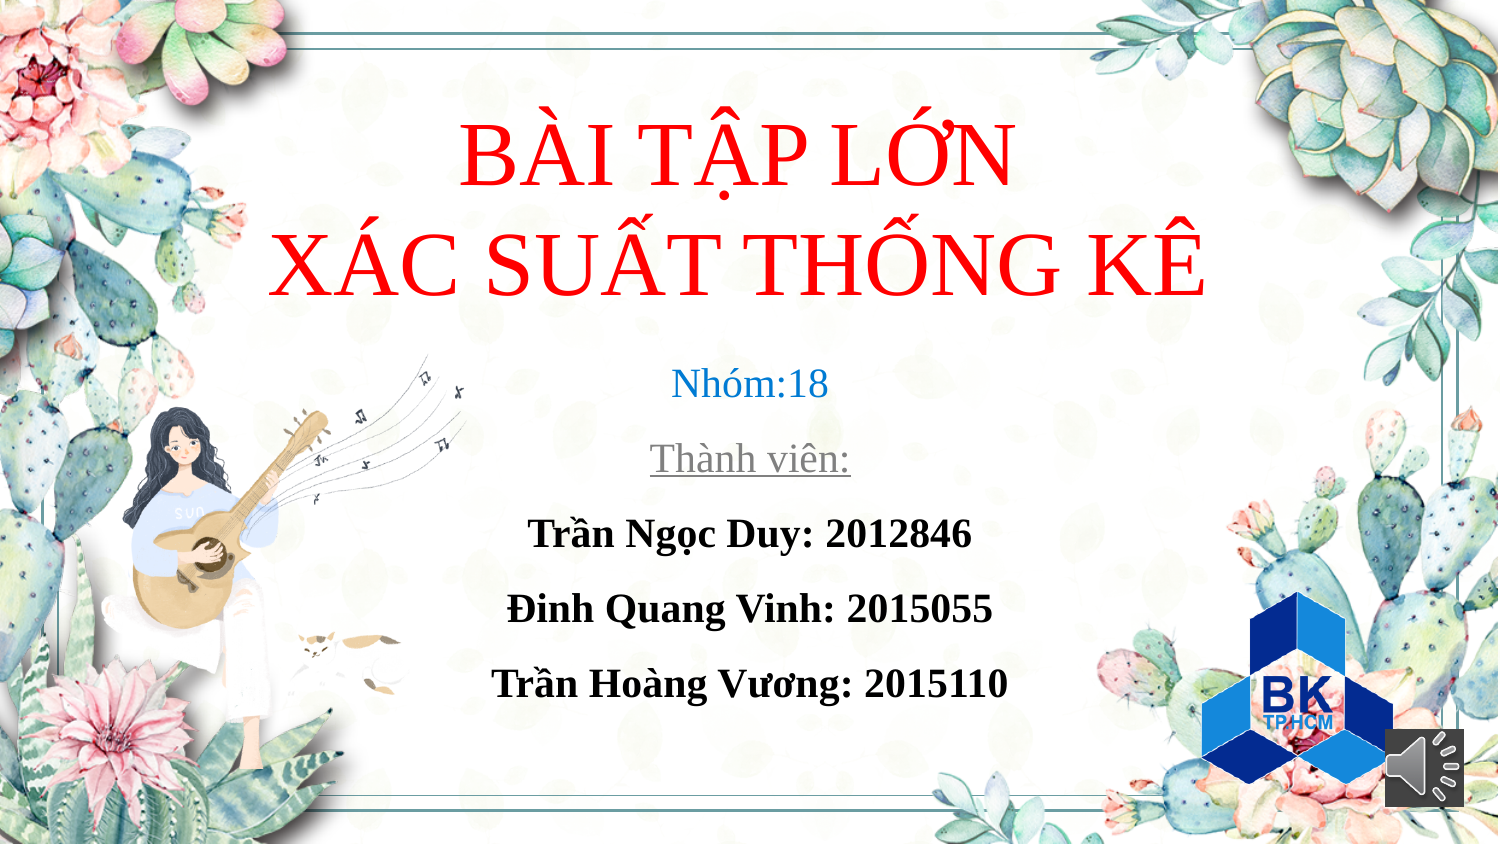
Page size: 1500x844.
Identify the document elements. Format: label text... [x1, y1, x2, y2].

text_box Nhóm:18 Thành viên: Trần Ngọc Duy: 2012846 Đinh Quang Vinh: 2015055 Trần Hoàng Vương: 2015110 [222, 323, 1278, 714]
picture [0, 0, 1500, 844]
text_box BÀI TẬP LỚN XÁC SUẤT THỐNG KÊ [252, 86, 1248, 322]
